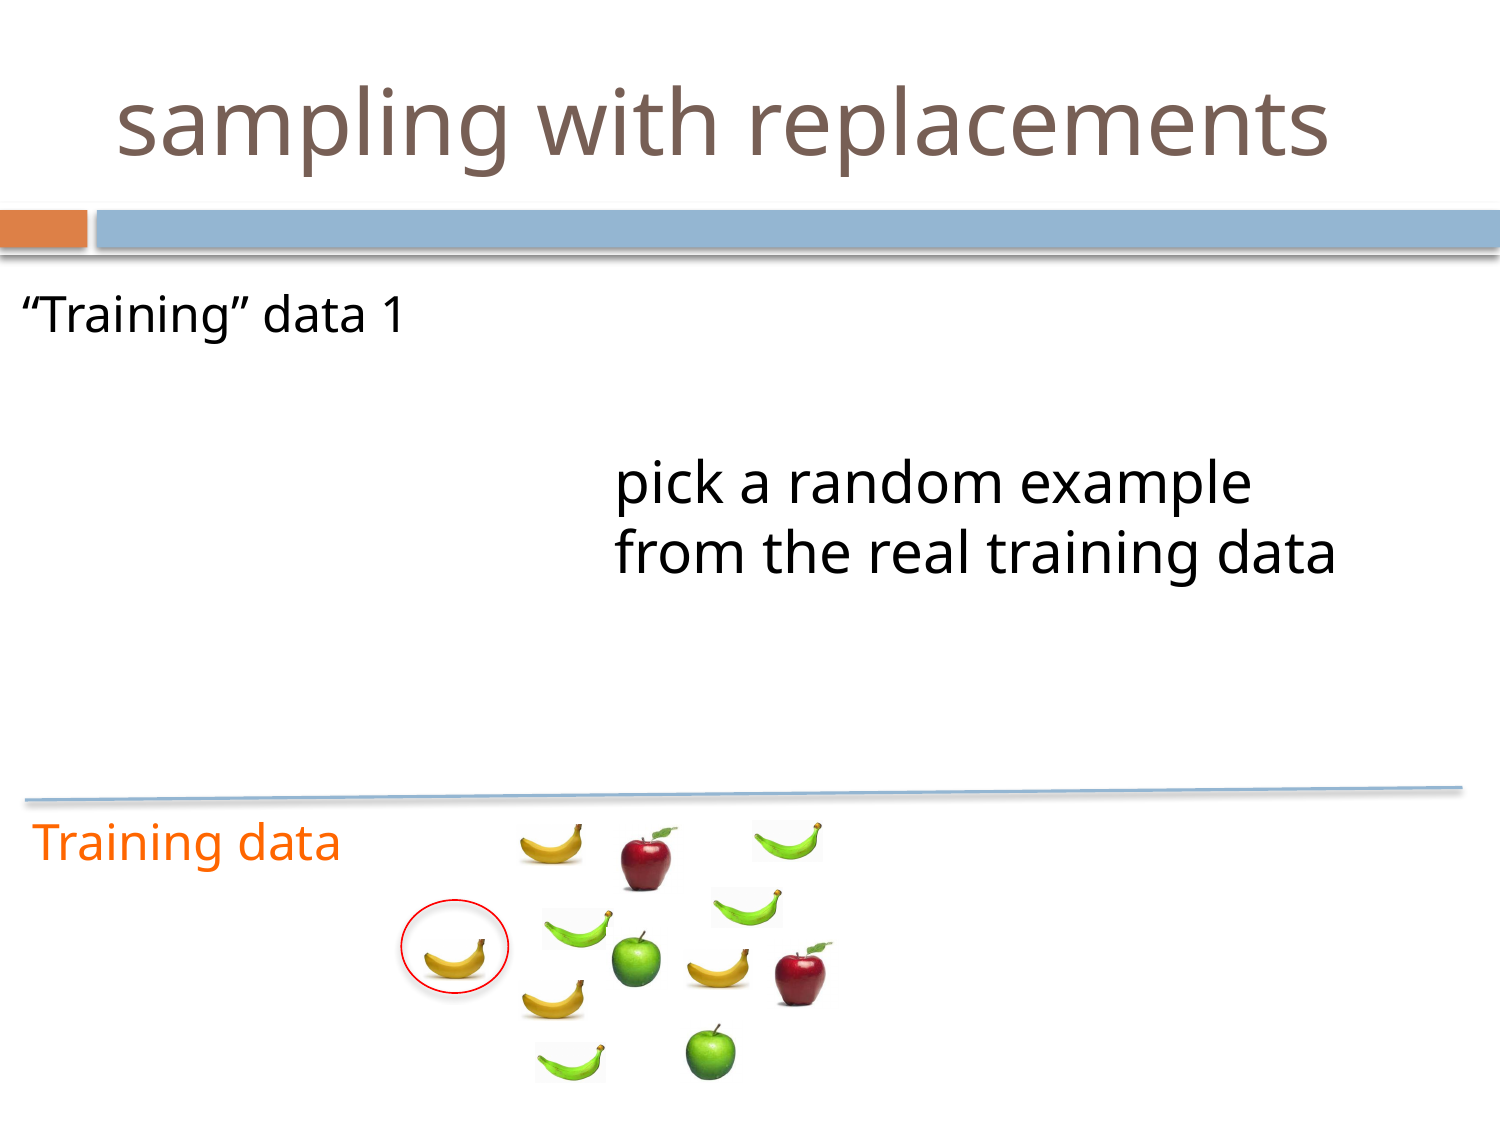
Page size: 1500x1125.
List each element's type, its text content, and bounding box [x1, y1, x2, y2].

picture [419, 939, 490, 981]
picture [683, 948, 753, 990]
picture [767, 939, 839, 1010]
picture [751, 820, 824, 862]
picture [542, 908, 668, 990]
picture [516, 824, 586, 866]
picture [711, 886, 783, 928]
text_box Training data [18, 803, 357, 879]
picture [680, 1020, 743, 1083]
title sampling with replacements [100, 37, 1438, 200]
picture [612, 824, 684, 895]
text_box pick a random example from the real training data [600, 437, 1405, 593]
text_box “Training” data 1 [7, 274, 424, 350]
text_box [400, 899, 510, 979]
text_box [24, 787, 1463, 801]
picture [534, 1041, 607, 1083]
picture [518, 979, 588, 1021]
